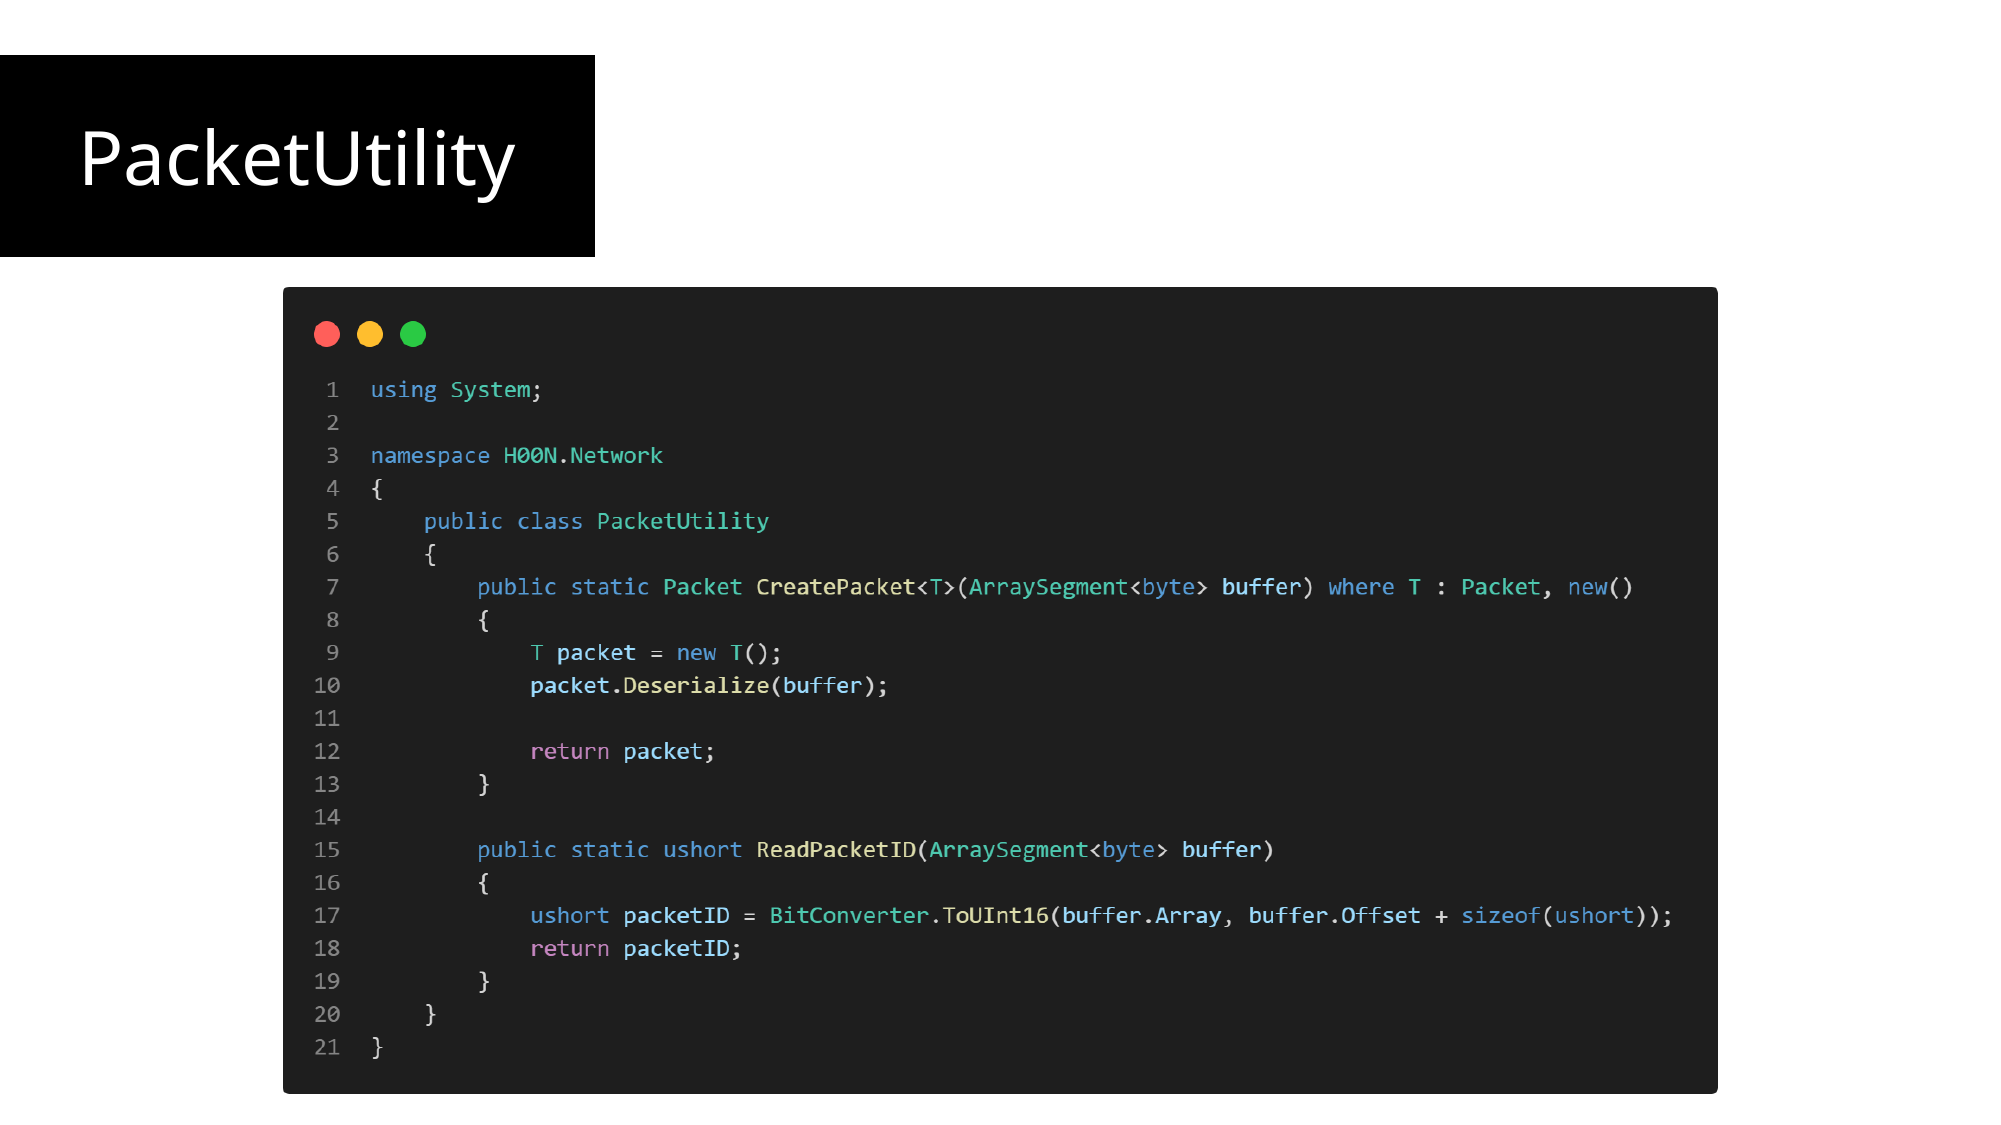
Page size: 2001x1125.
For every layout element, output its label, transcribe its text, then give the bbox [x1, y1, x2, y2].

picture [276, 281, 1723, 1099]
text_box PacketUtility [0, 55, 595, 257]
